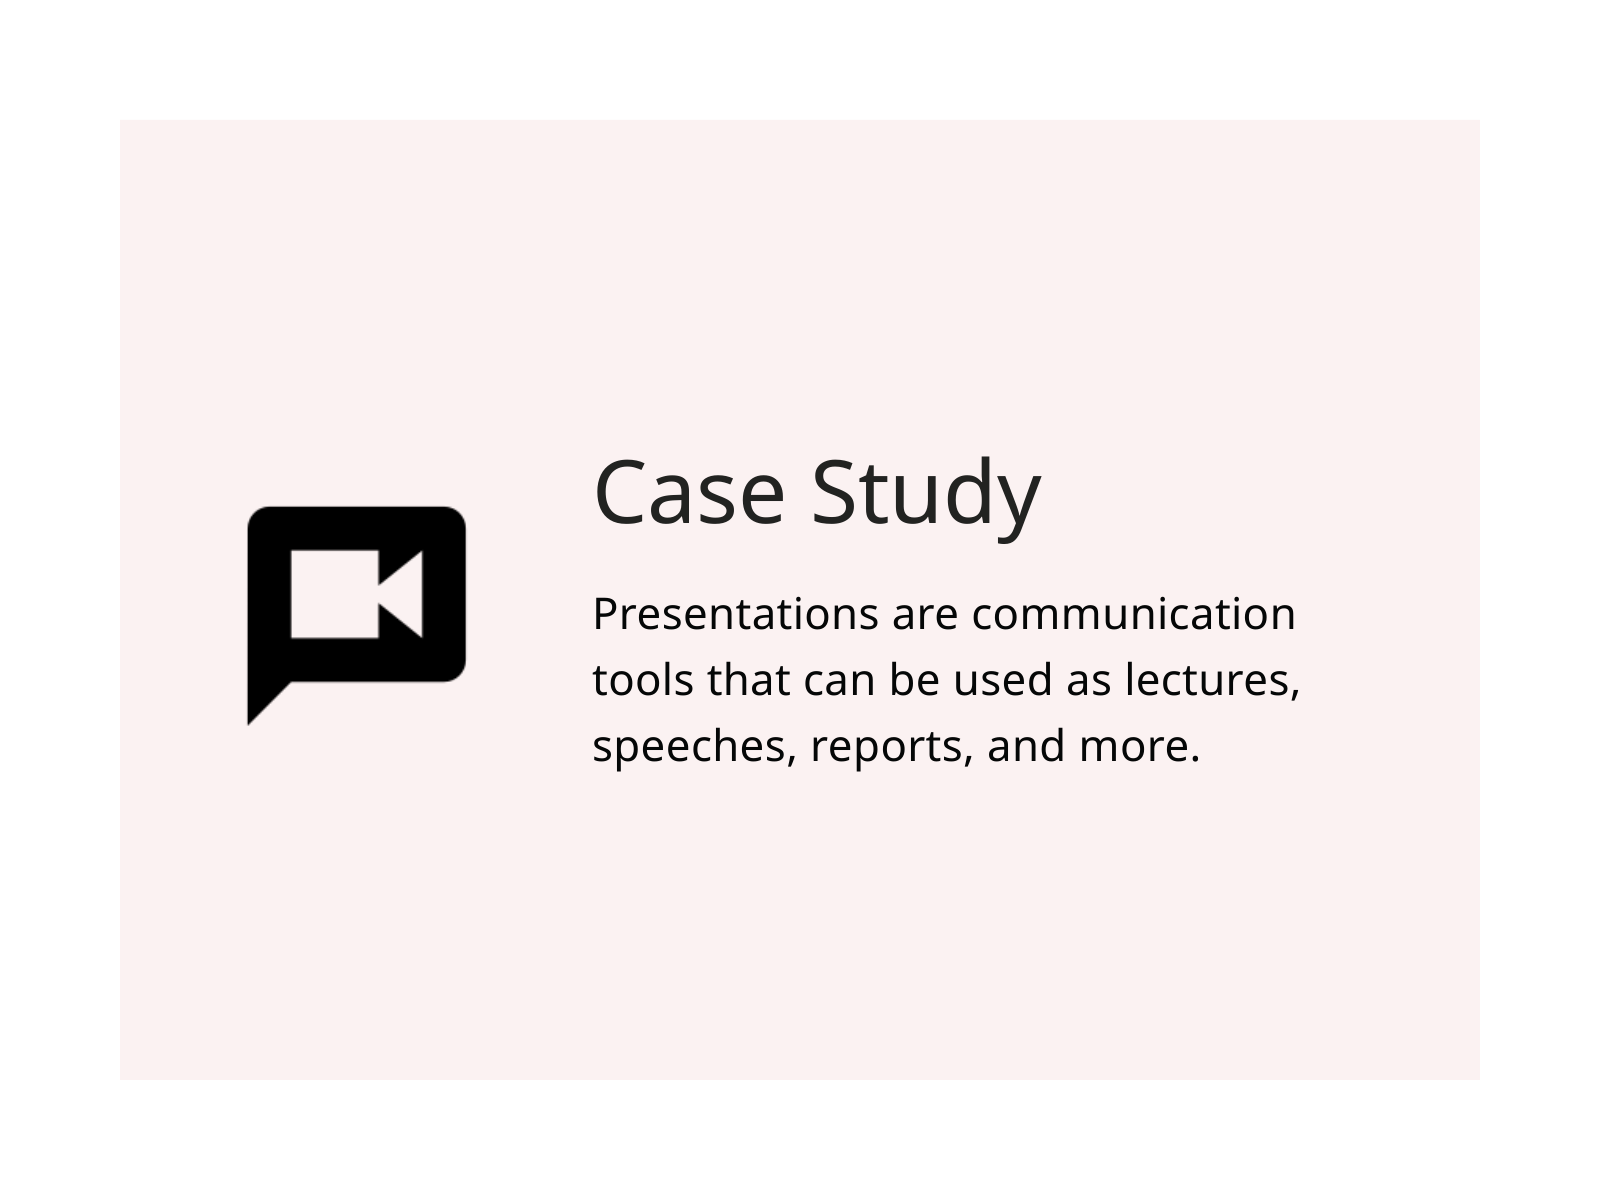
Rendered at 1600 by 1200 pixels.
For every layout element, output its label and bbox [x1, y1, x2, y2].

text_box [591, 435, 1374, 765]
text_box [120, 119, 1480, 1080]
picture [225, 485, 489, 748]
